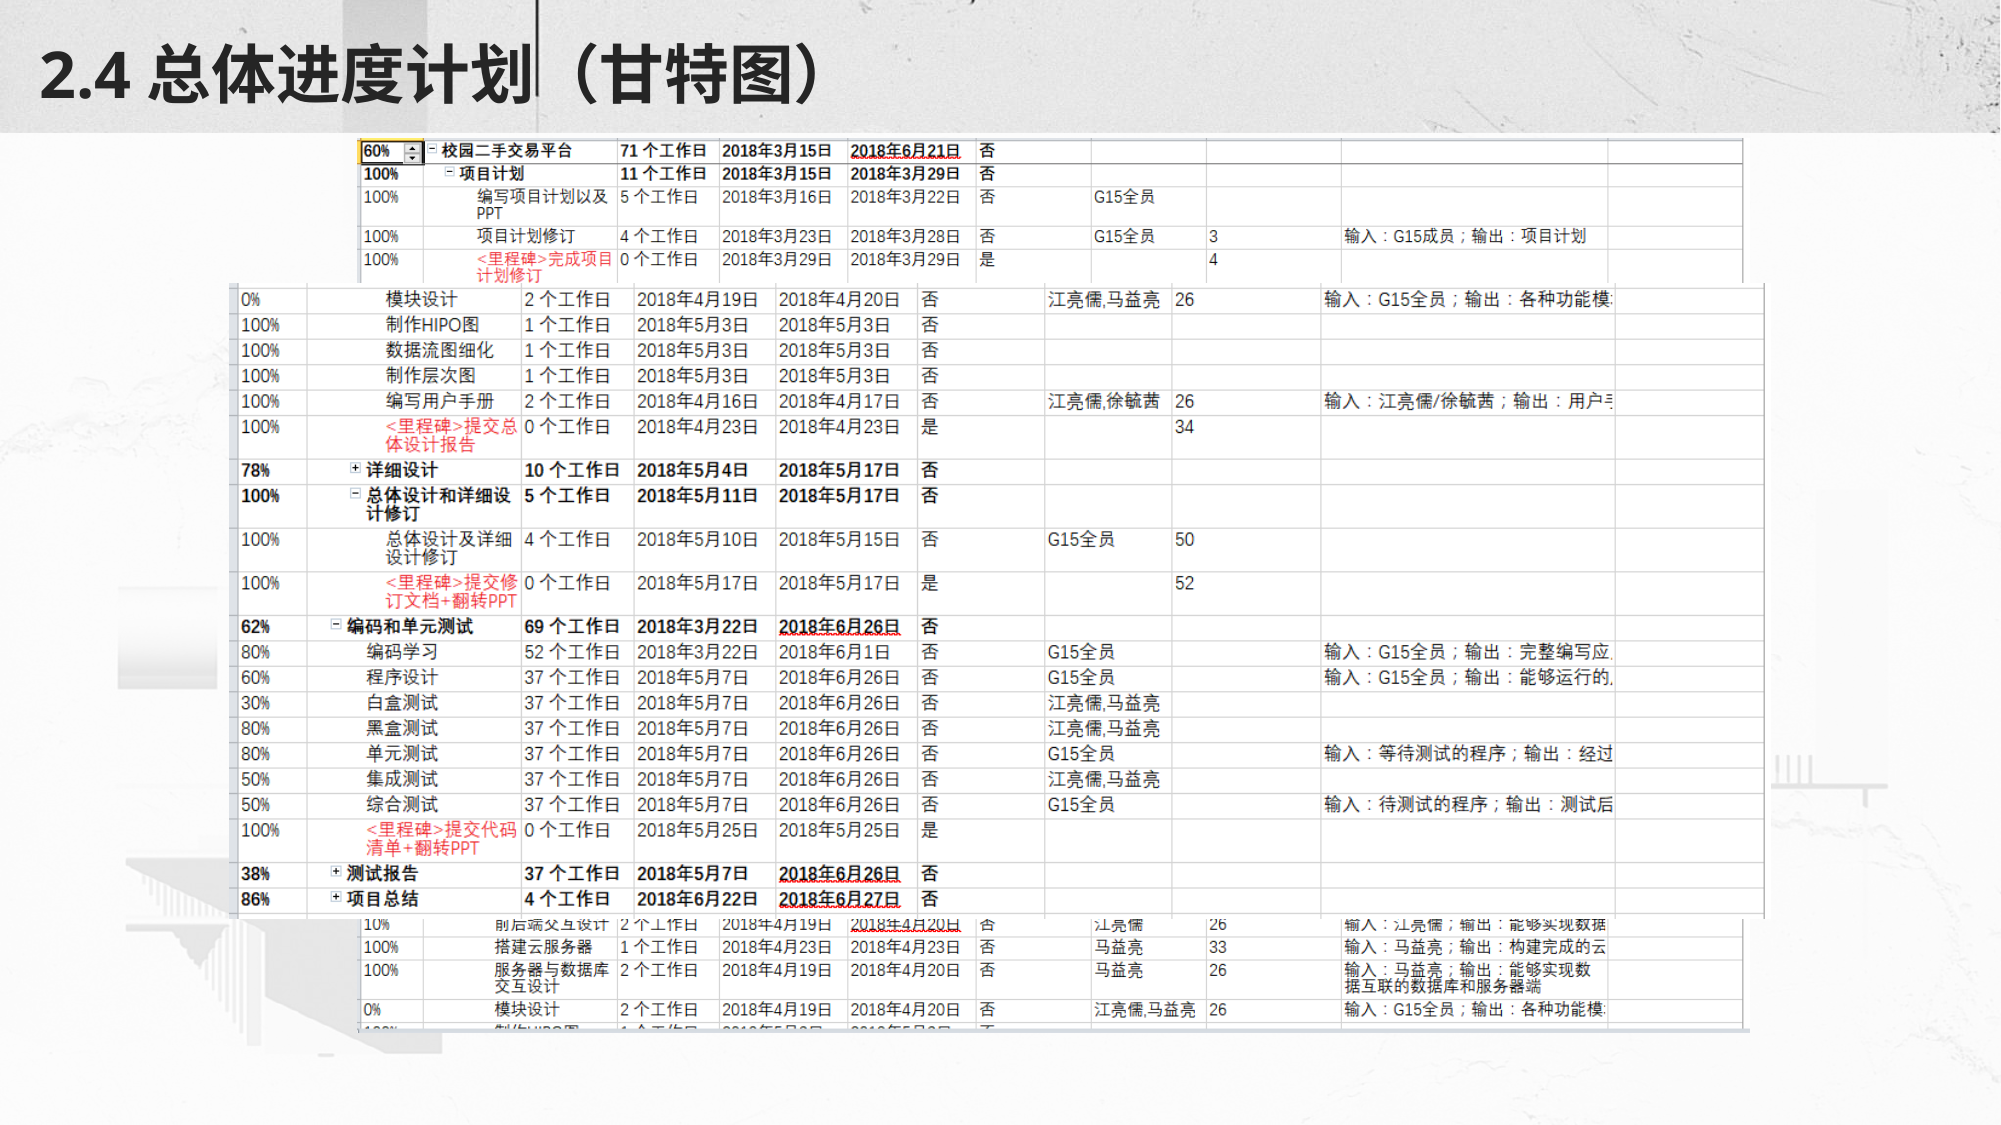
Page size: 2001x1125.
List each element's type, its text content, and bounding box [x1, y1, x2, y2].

picture [229, 138, 1771, 1033]
title 2.4总体进度计划（甘特图） [24, 35, 1750, 121]
picture [0, 0, 2001, 1125]
